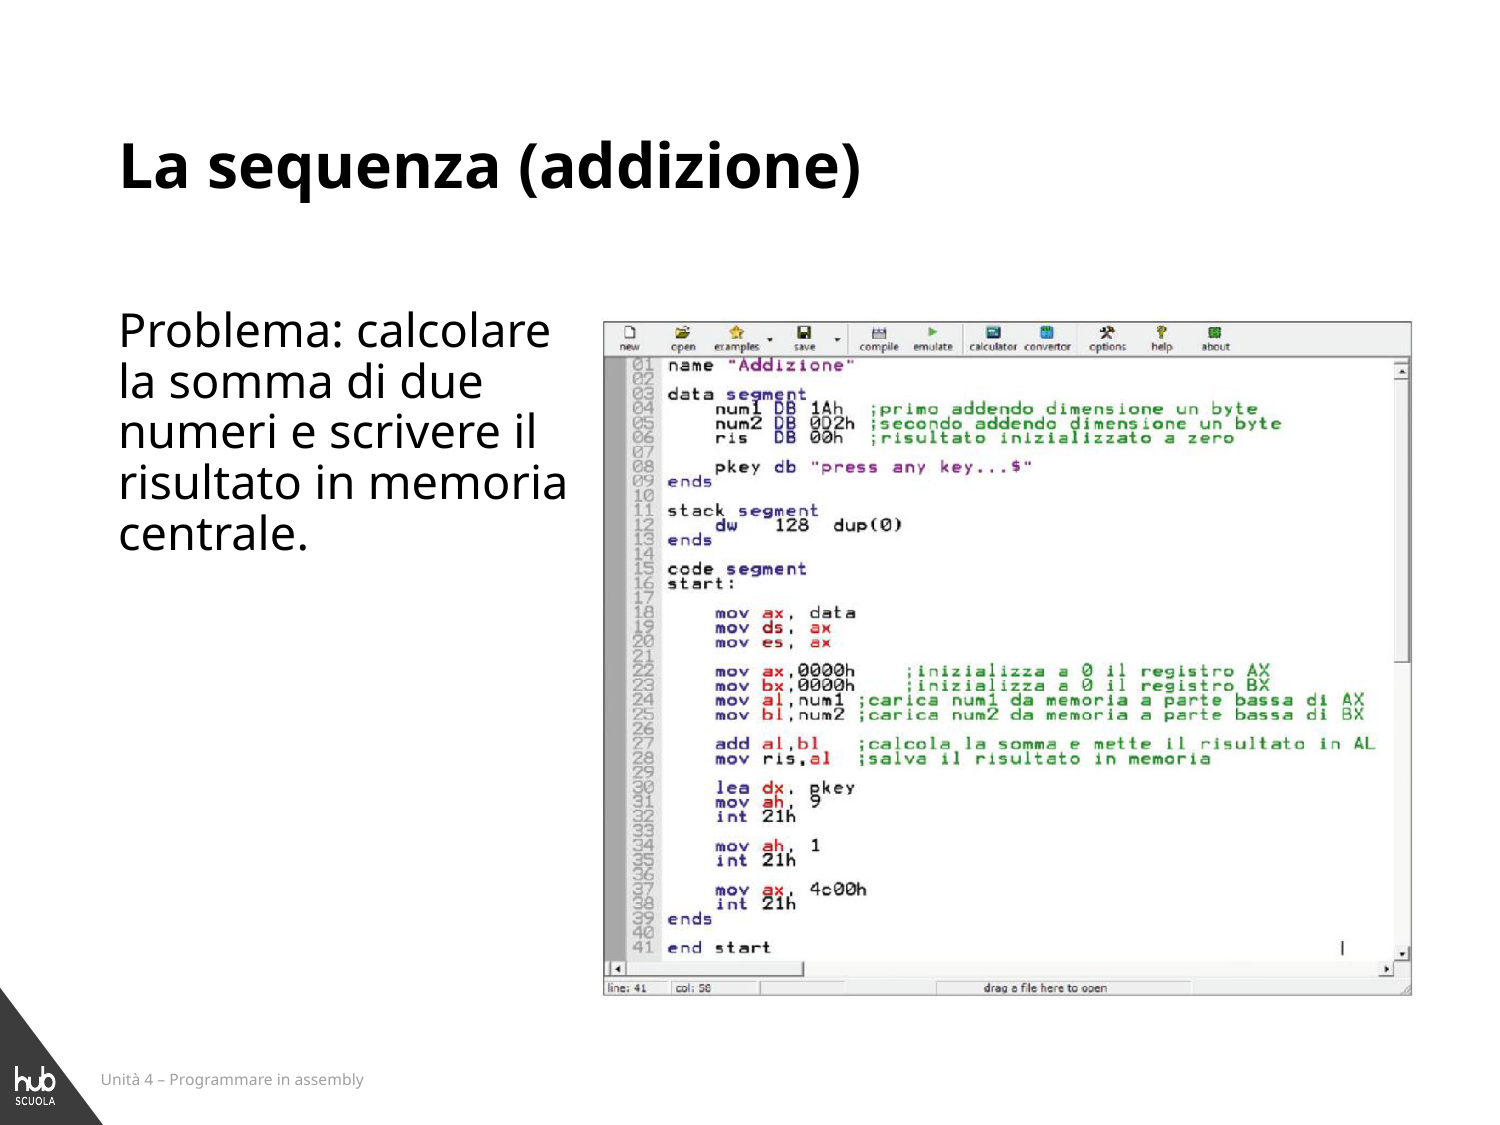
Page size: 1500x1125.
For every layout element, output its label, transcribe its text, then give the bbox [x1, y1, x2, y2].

picture [589, 309, 1422, 1003]
list Problema: calcolare la somma di due numeri e scrivere il risultato in memoria centrale. [103, 299, 590, 1014]
title La sequenza (addizione) [103, 59, 1397, 278]
picture [15, 1066, 56, 1106]
